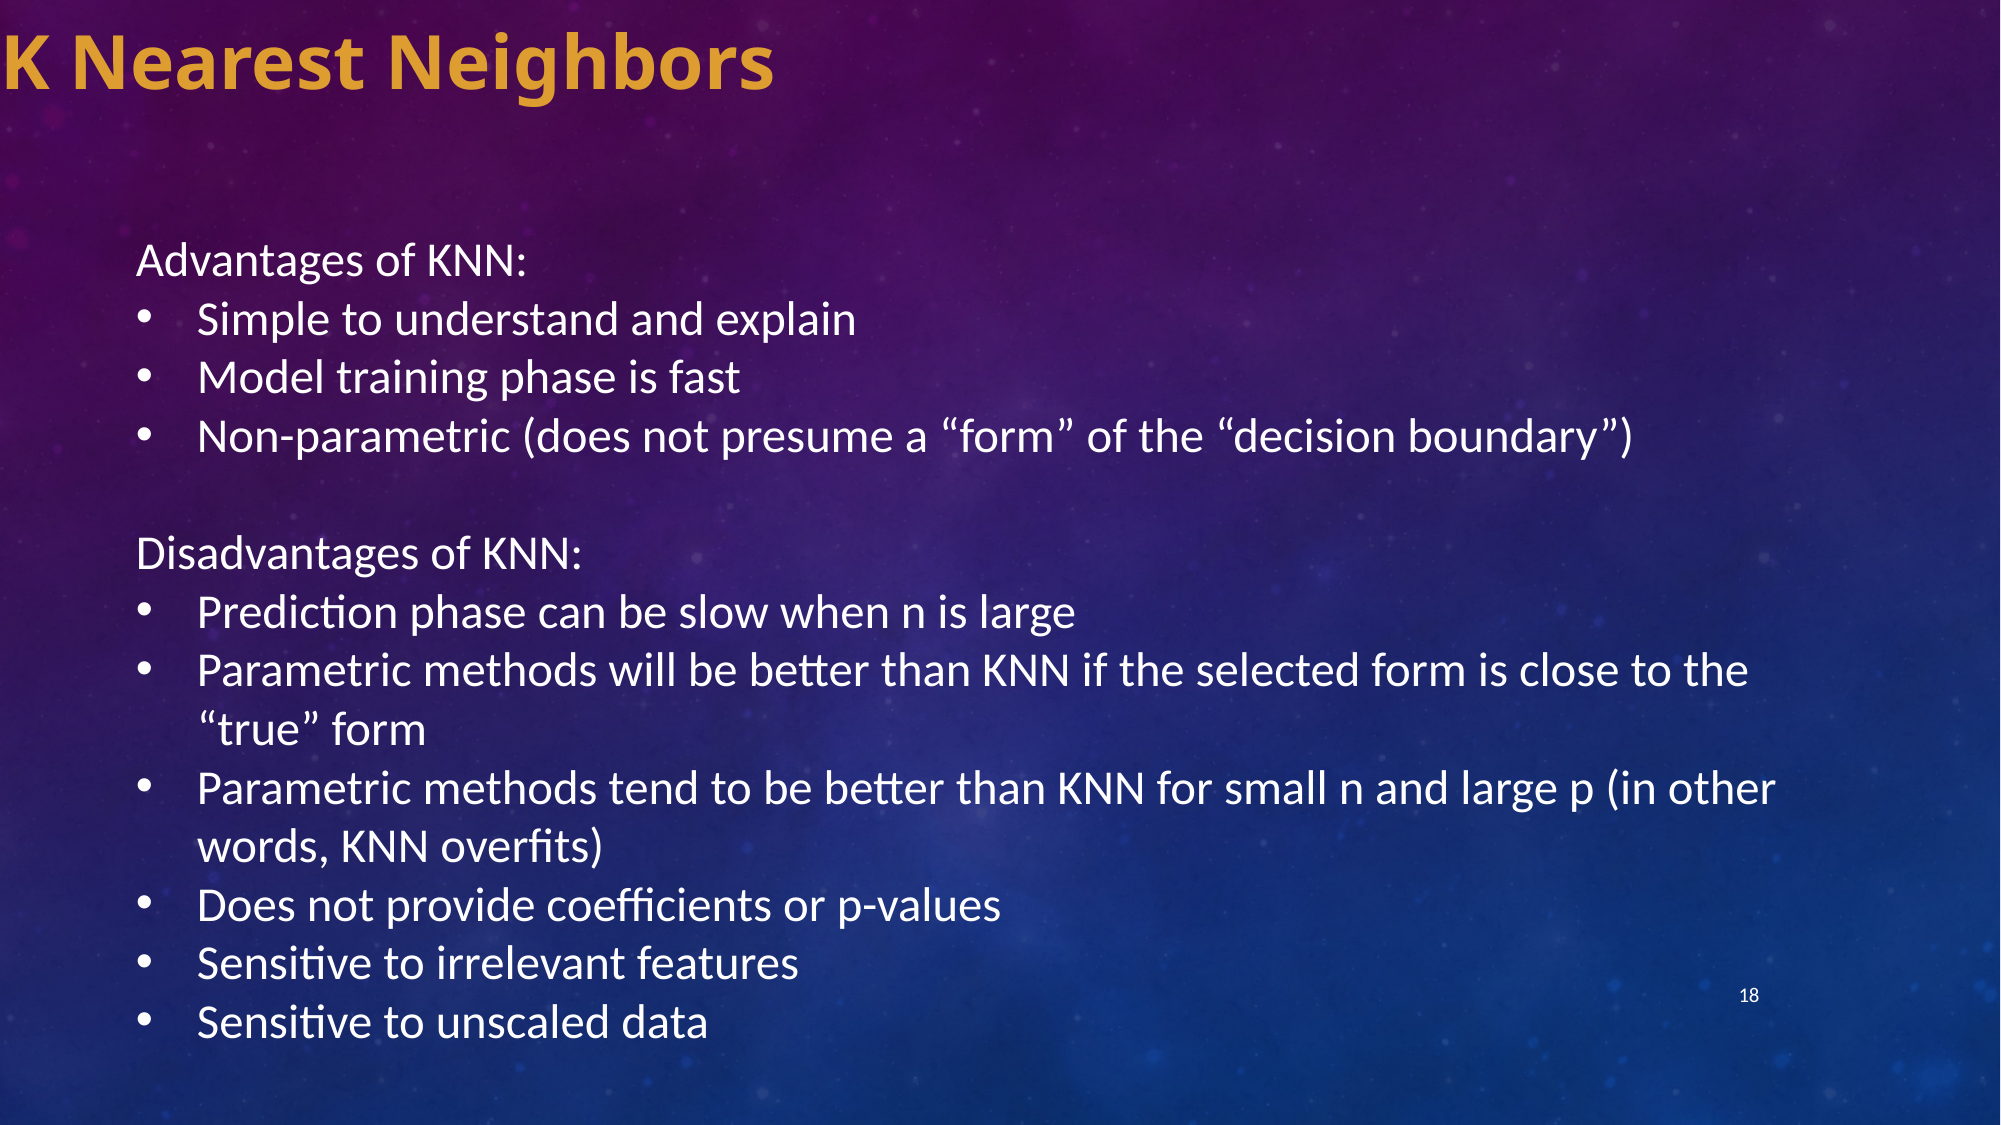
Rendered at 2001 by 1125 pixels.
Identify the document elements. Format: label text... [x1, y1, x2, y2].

picture [0, 0, 2001, 1125]
text_box Advantages of KNN: Simple to understand and explain Model training phase is fast Non-parametric (does not presume a “form” of the “decision boundary”) Disadvantages of KNN: Prediction phase can be slow when n is large Parametric methods will be better than KNN if the selected form is close to the “true” form Parametric methods tend to be better than KNN for small n and large p (in other words, KNN overfits) Does not provide coefficients or p-values Sensitive to irrelevant features Sensitive to unscaled data [121, 220, 1863, 1056]
text_box K Nearest Neighbors [0, 0, 1662, 112]
